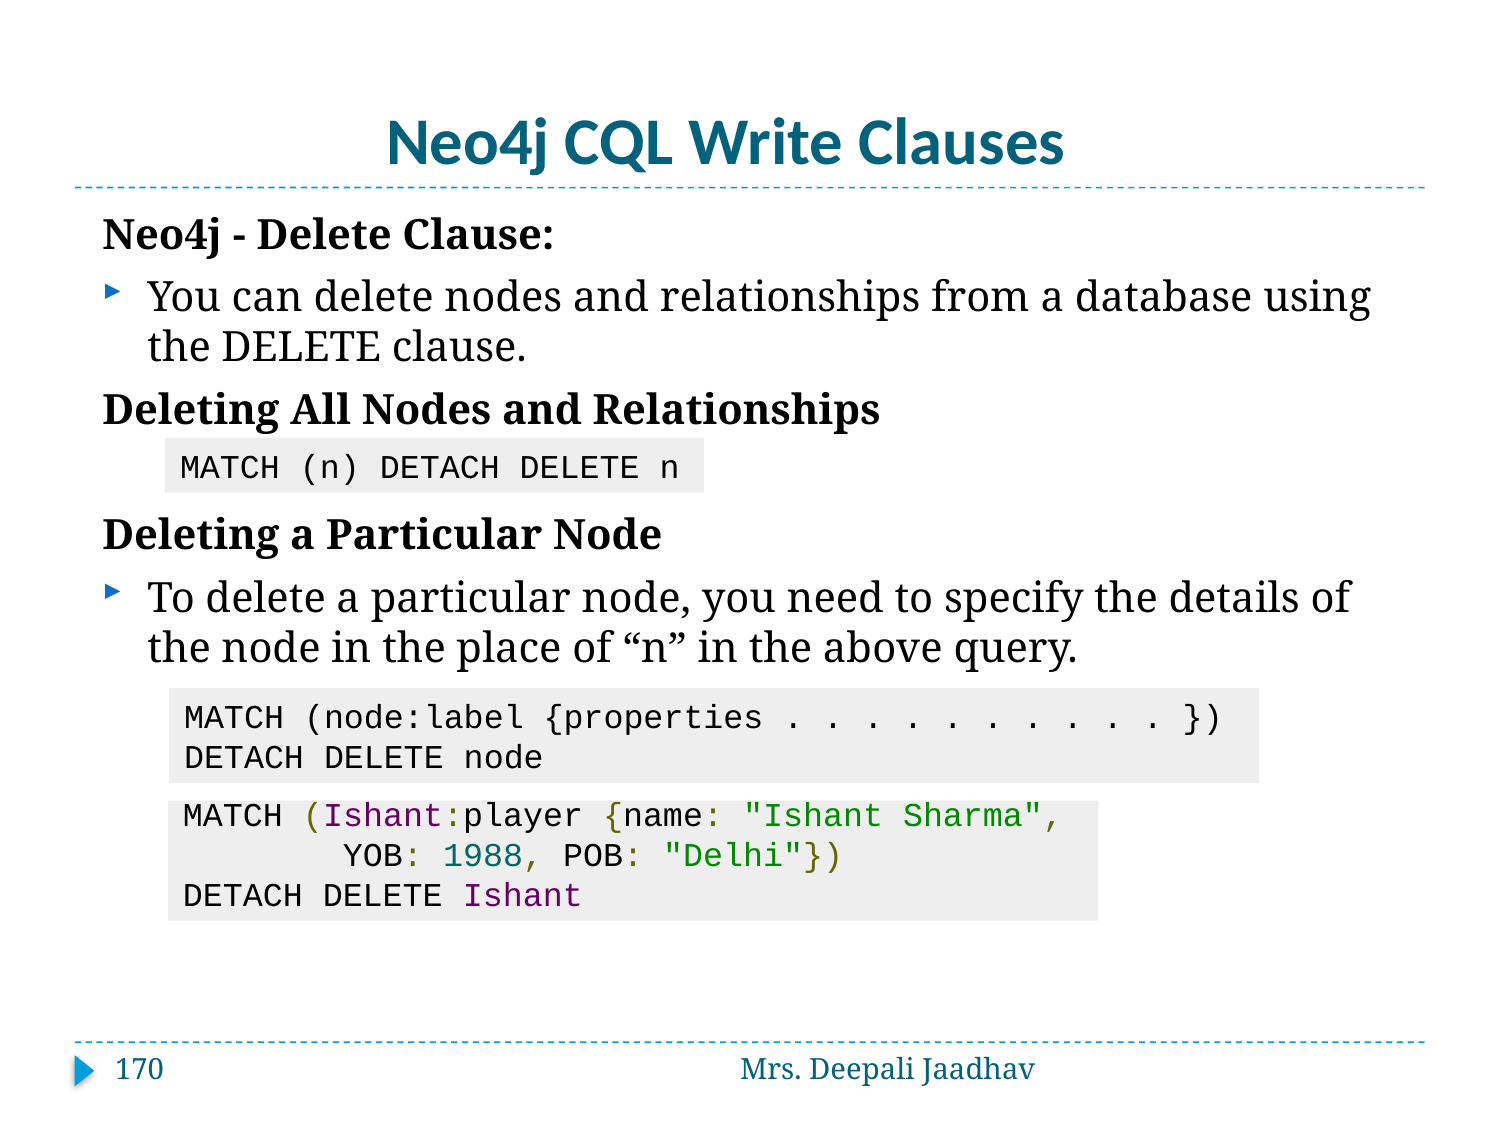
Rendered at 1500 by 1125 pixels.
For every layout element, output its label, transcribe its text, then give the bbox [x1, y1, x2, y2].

list Neo4j - Delete Clause: You can delete nodes and relationships from a database using the DELETE clause. Deleting All Nodes and Relationships Deleting a Particular Node To delete a particular node, you need to specify the details of the node in the place of “n” in the above query. [87, 200, 1413, 948]
text_box MATCH (Ishant:player {name: "Ishant Sharma", YOB: 1988, POB: "Delhi"}) DETACH DELETE Ishant [168, 800, 1099, 921]
text_box MATCH (node:label {properties . . . . . . . . . . }) DETACH DELETE node [169, 688, 1260, 783]
text_box MATCH (n) DETACH DELETE n [164, 437, 704, 493]
footer Mrs. Deepali Jaadhav [475, 1042, 1051, 1103]
slide_number 170 [100, 1042, 426, 1103]
title Neo4j CQL Write Clauses [205, 88, 1247, 185]
